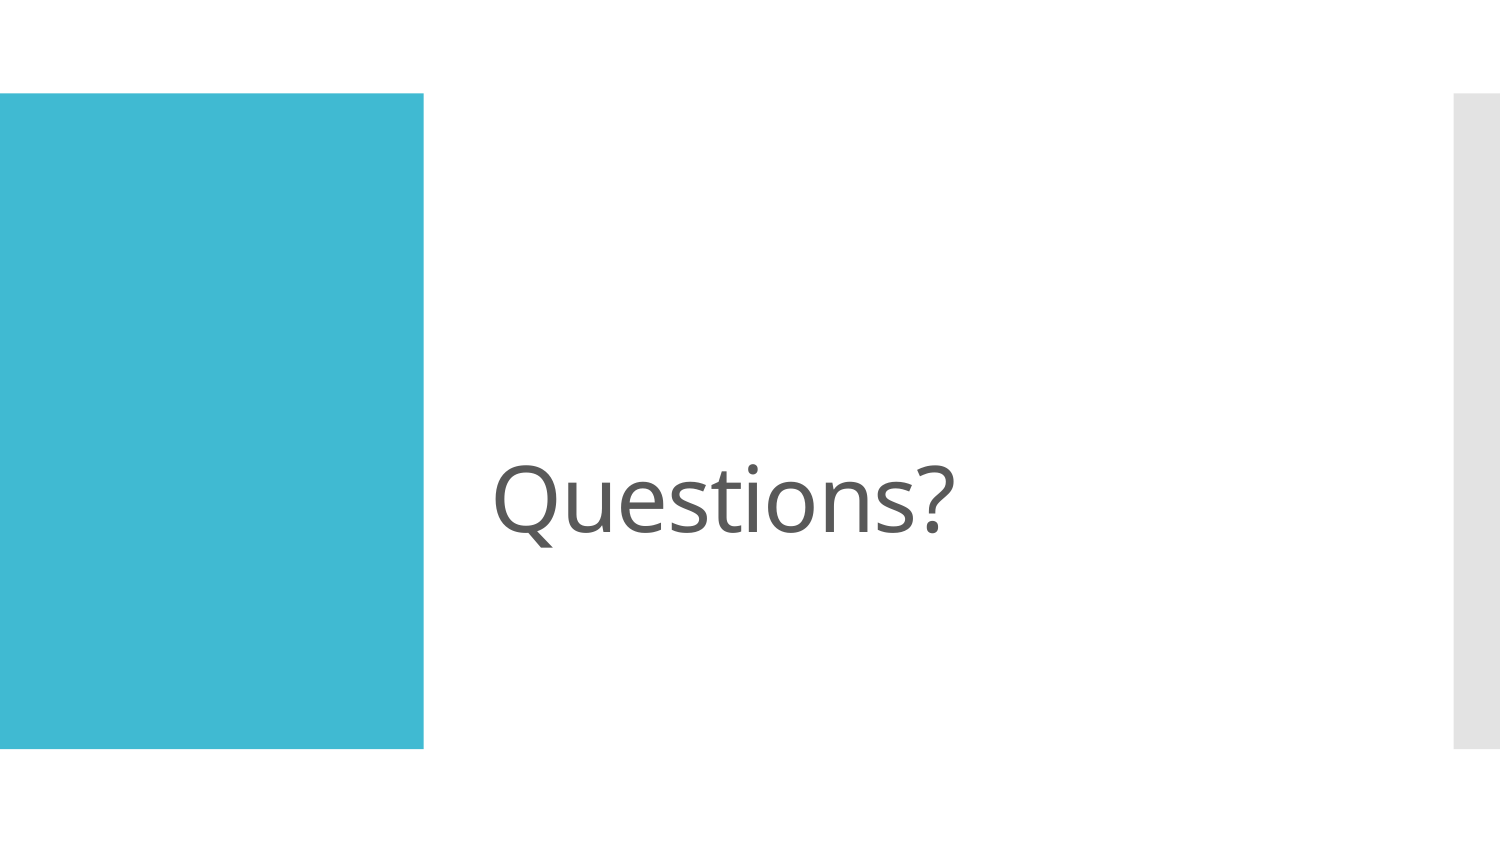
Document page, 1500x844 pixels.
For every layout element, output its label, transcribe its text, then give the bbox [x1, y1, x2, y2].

title Questions? [475, 159, 1376, 561]
